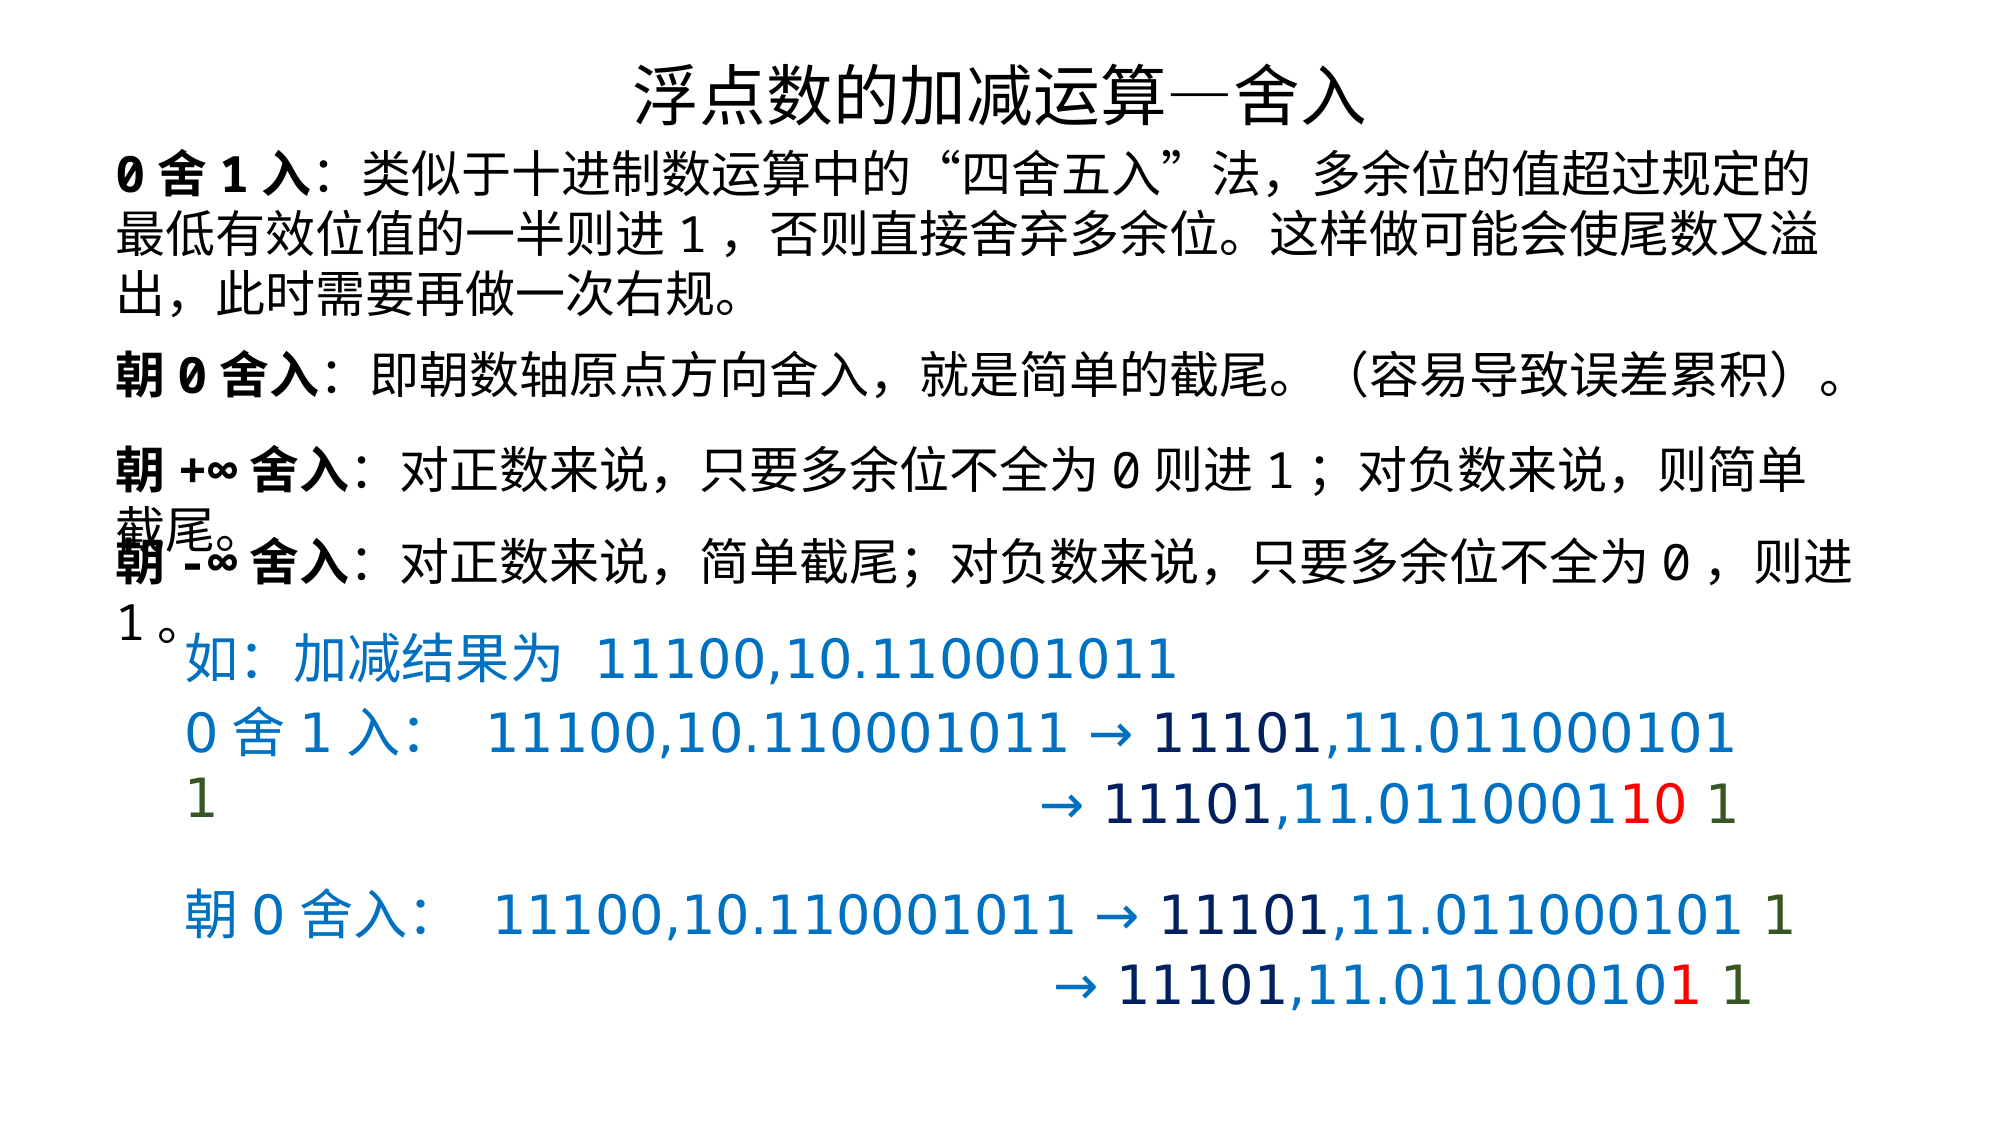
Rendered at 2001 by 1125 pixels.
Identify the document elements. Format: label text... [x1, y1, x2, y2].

text_box → 11101,11.011000110 1 [1024, 761, 1785, 842]
text_box 朝0舍入：即朝数轴原点方向舍入，就是简单的截尾。（容易导致误差累积）。 [100, 336, 1892, 412]
text_box 朝+∞舍入：对正数来说，只要多余位不全为0则进1；对负数来说，则简单截尾。 [100, 431, 1871, 523]
text_box → 11101,11.011000101 1 [1039, 942, 1802, 1023]
text_box 朝0舍入： 11100,10.110001011 → 11101,11.011000101 1 [169, 872, 1837, 953]
text_box 朝-∞舍入：对正数来说，简单截尾；对负数来说，只要多余位不全为0，则进1。 [100, 523, 1871, 658]
text_box 如：加减结果为 11100,10.110001011 [169, 658, 1209, 691]
text_box 浮点数的加减运算—舍入 [595, 46, 1405, 135]
text_box 0舍1入： 11100,10.110001011 → 11101,11.011000101 1 [169, 691, 1802, 836]
text_box 0舍1入：类似于十进制数运算中的“四舍五入”法，多余位的值超过规定的最低有效位值的一半则进1，否则直接舍弃多余位。这样做可能会使尾数又溢出，此时需要再做一次右规。 [100, 135, 1871, 330]
